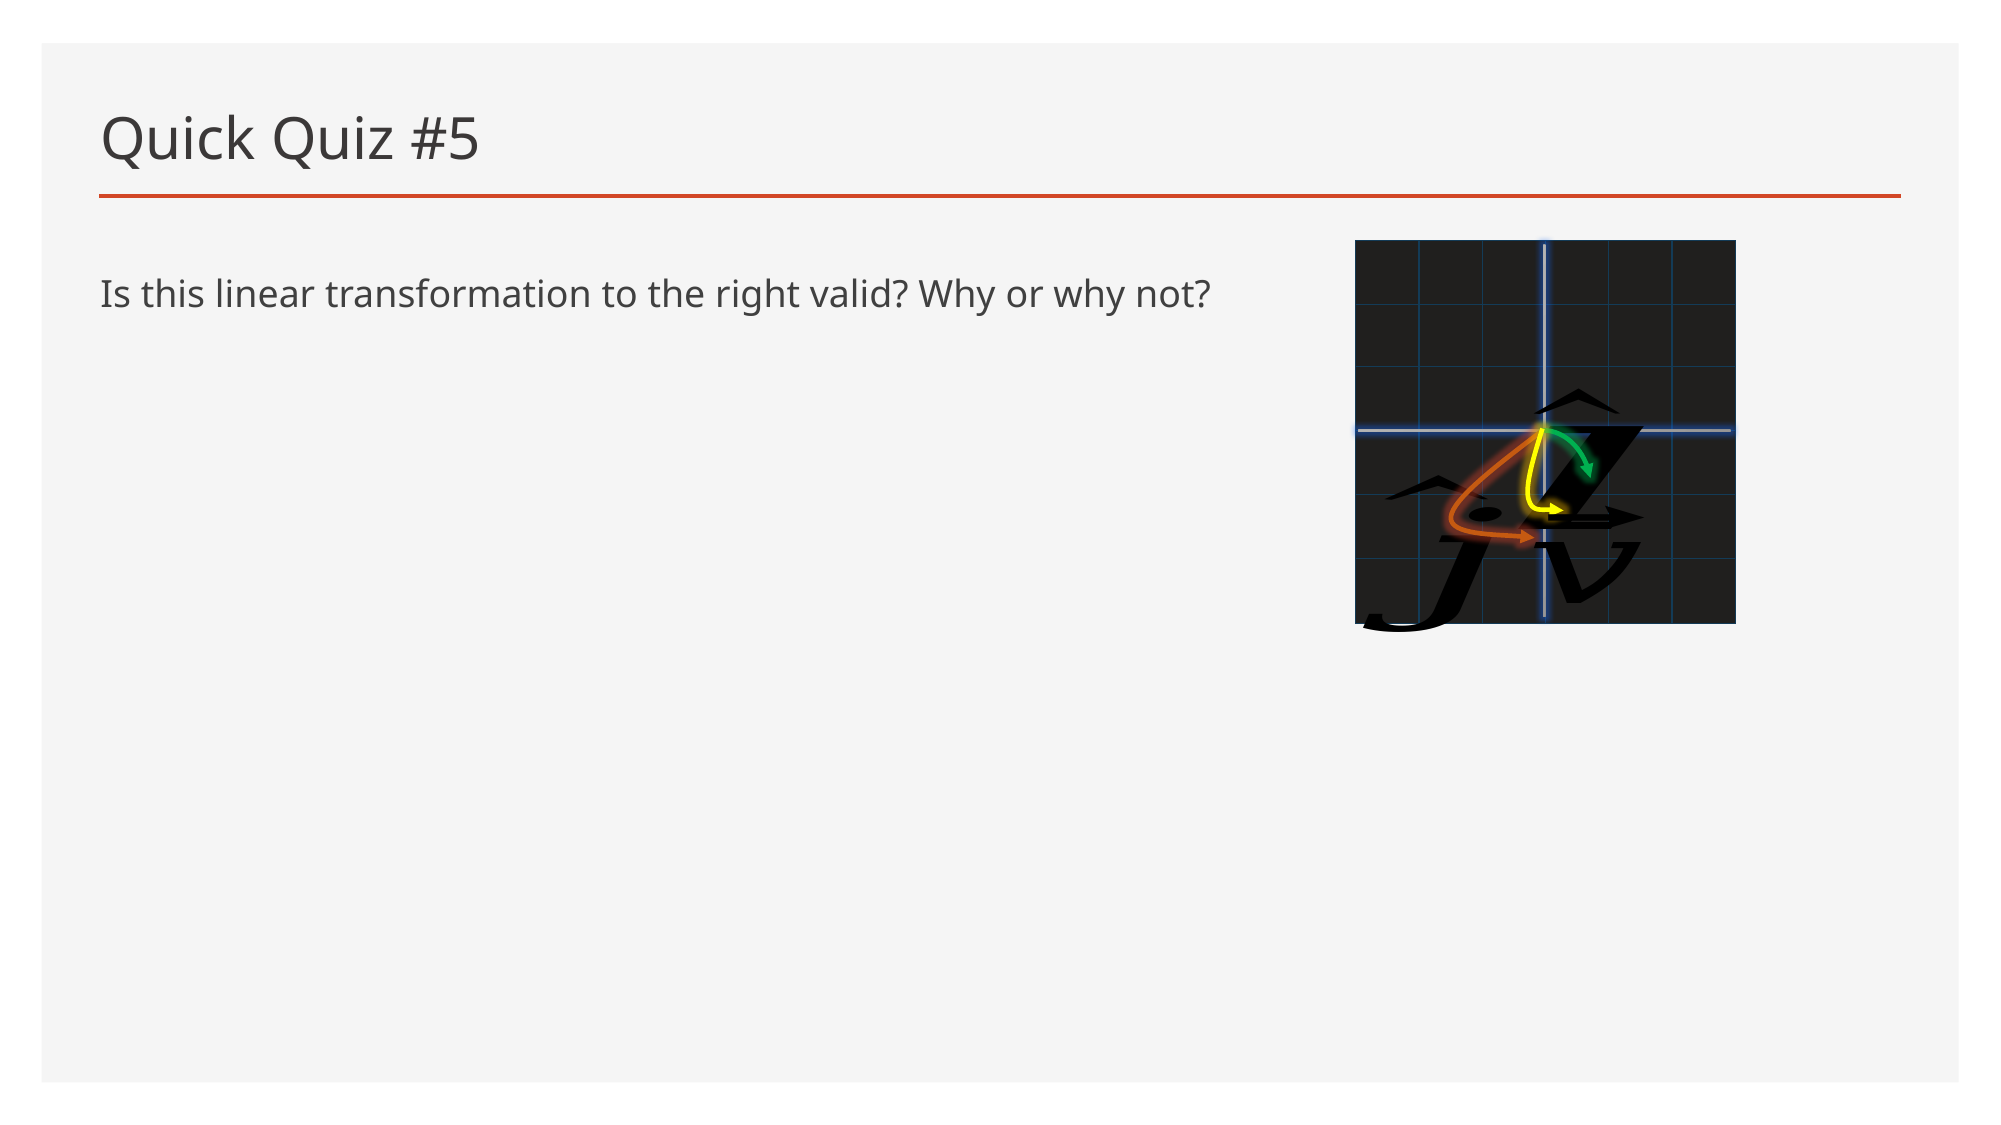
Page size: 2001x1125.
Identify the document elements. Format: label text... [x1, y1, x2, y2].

title Quick Quiz #5 [85, 73, 1214, 179]
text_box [1343, 240, 1736, 636]
list Is this linear transformation to the right valid? Why or why not? [85, 240, 1322, 893]
